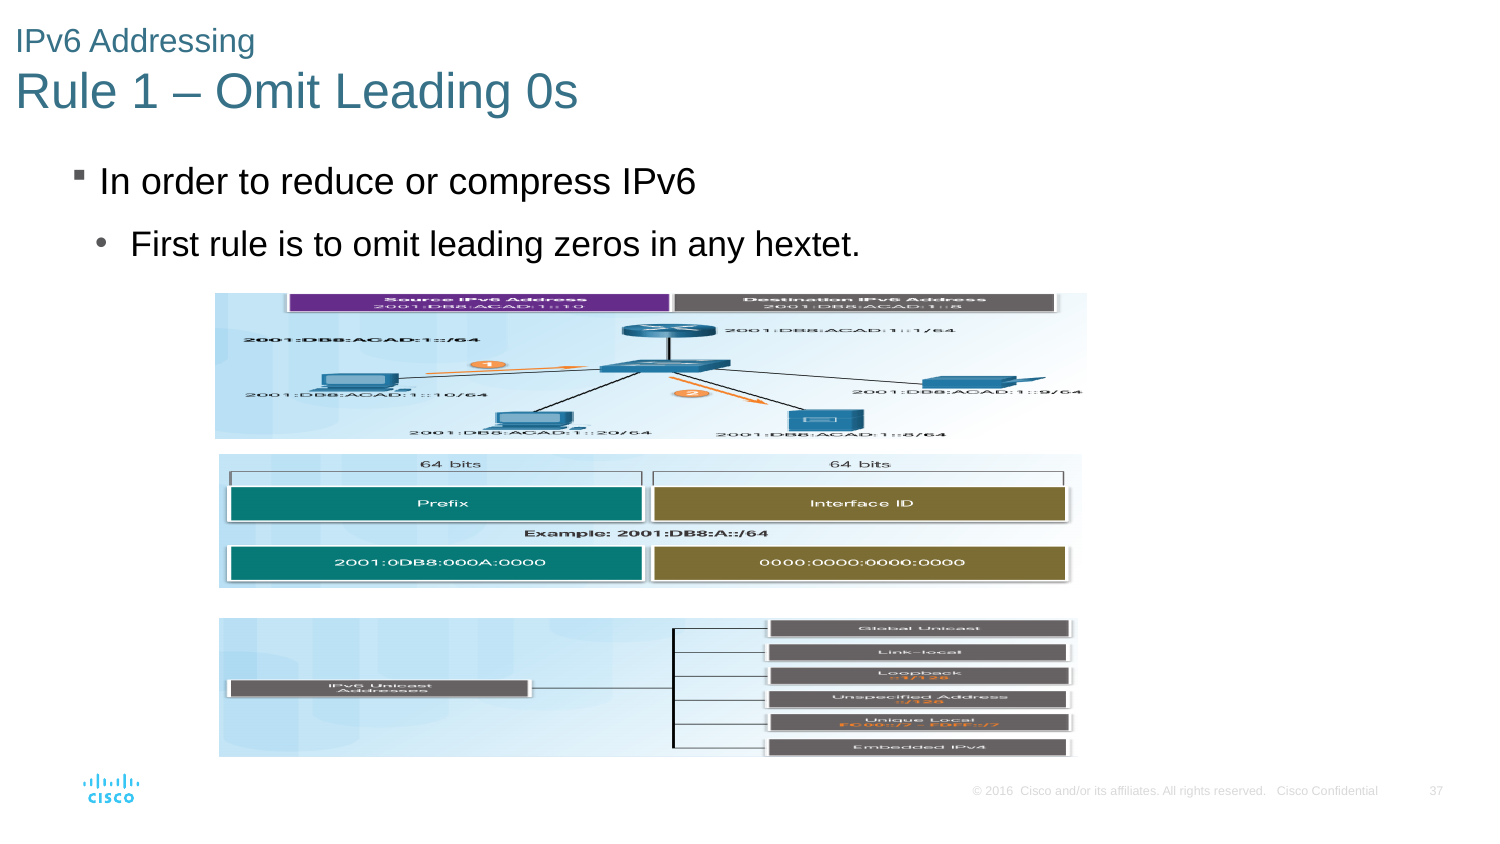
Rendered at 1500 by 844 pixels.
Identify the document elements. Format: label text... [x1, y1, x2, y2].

title IPv6 Addressing Rule 1 – Omit Leading 0s [0, 6, 1500, 131]
picture [219, 454, 1082, 589]
picture [219, 618, 1078, 757]
picture [215, 293, 1087, 439]
list In order to reduce or compress IPv6 First rule is to omit leading zeros in any hextet. [56, 149, 1027, 366]
